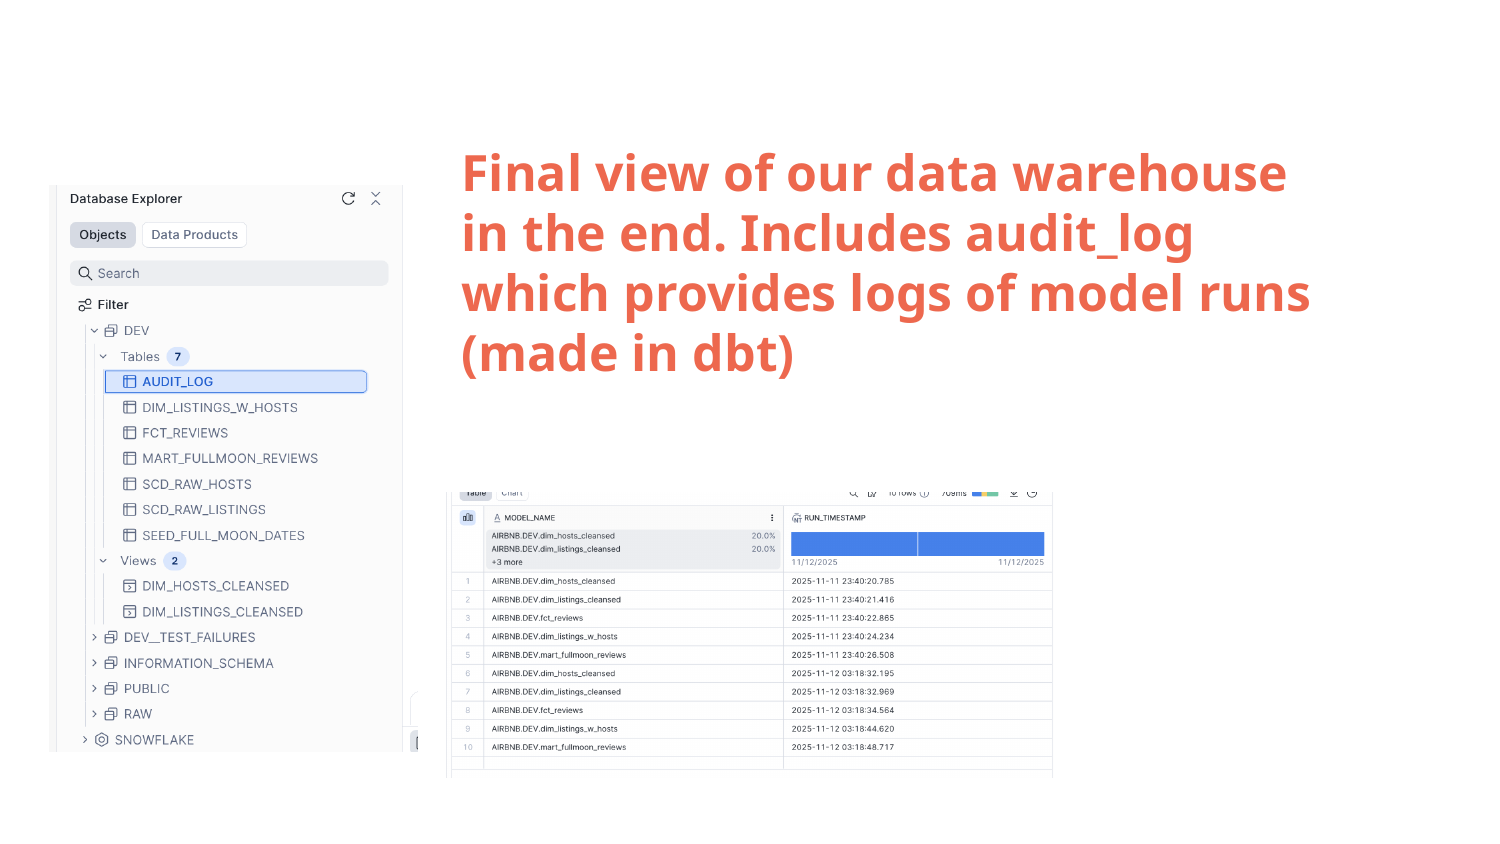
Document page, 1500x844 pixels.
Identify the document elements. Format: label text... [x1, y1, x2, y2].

title Final view of our data warehouse in the end. Includes audit_log which provides logs of model runs (made in dbt) [446, 126, 1338, 576]
picture [446, 492, 1054, 778]
picture [48, 185, 418, 753]
